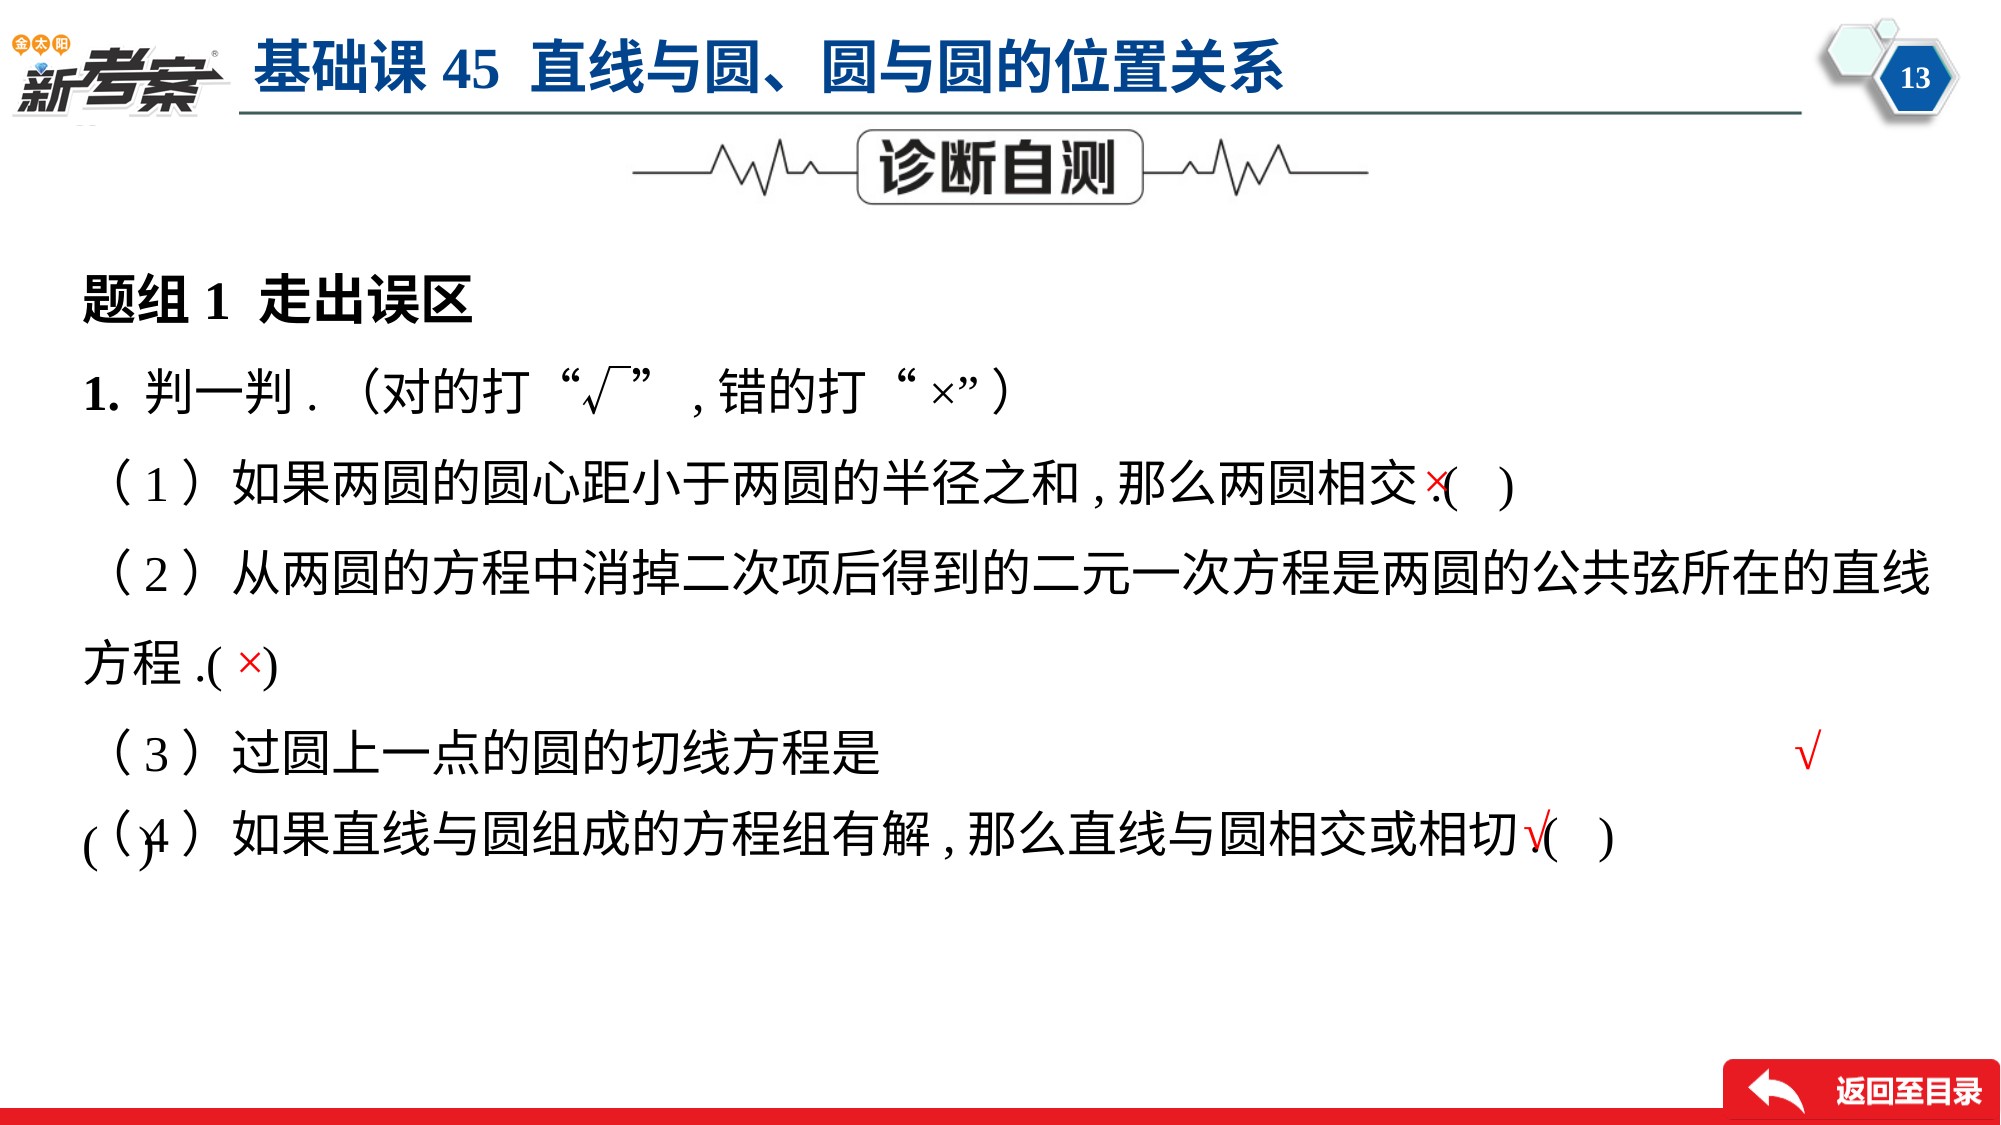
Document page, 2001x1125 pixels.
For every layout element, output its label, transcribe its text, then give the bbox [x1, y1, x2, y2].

text_box （4）如果直线与圆组成的方程组有解,那么直线与圆相交或相切.( ) [82, 772, 1917, 853]
text_box （1）如果两圆的圆心距小于两圆的半径之和,那么两圆相交.( ) [82, 421, 1917, 501]
text_box × [1401, 421, 1475, 500]
text_box 题组1 走出误区 [82, 232, 1917, 330]
text_box √ [1505, 772, 1569, 851]
picture [0, 0, 2001, 1125]
text_box 1. 判一判.（对的打“√”,错的打“×”） [82, 330, 1917, 411]
text_box （2）从两圆的方程中消掉二次项后得到的二元一次方程是两圆的公共弦所在的直线 方程.( ) [82, 511, 1917, 682]
text_box × [213, 601, 287, 681]
text_box √ [1776, 692, 1841, 771]
